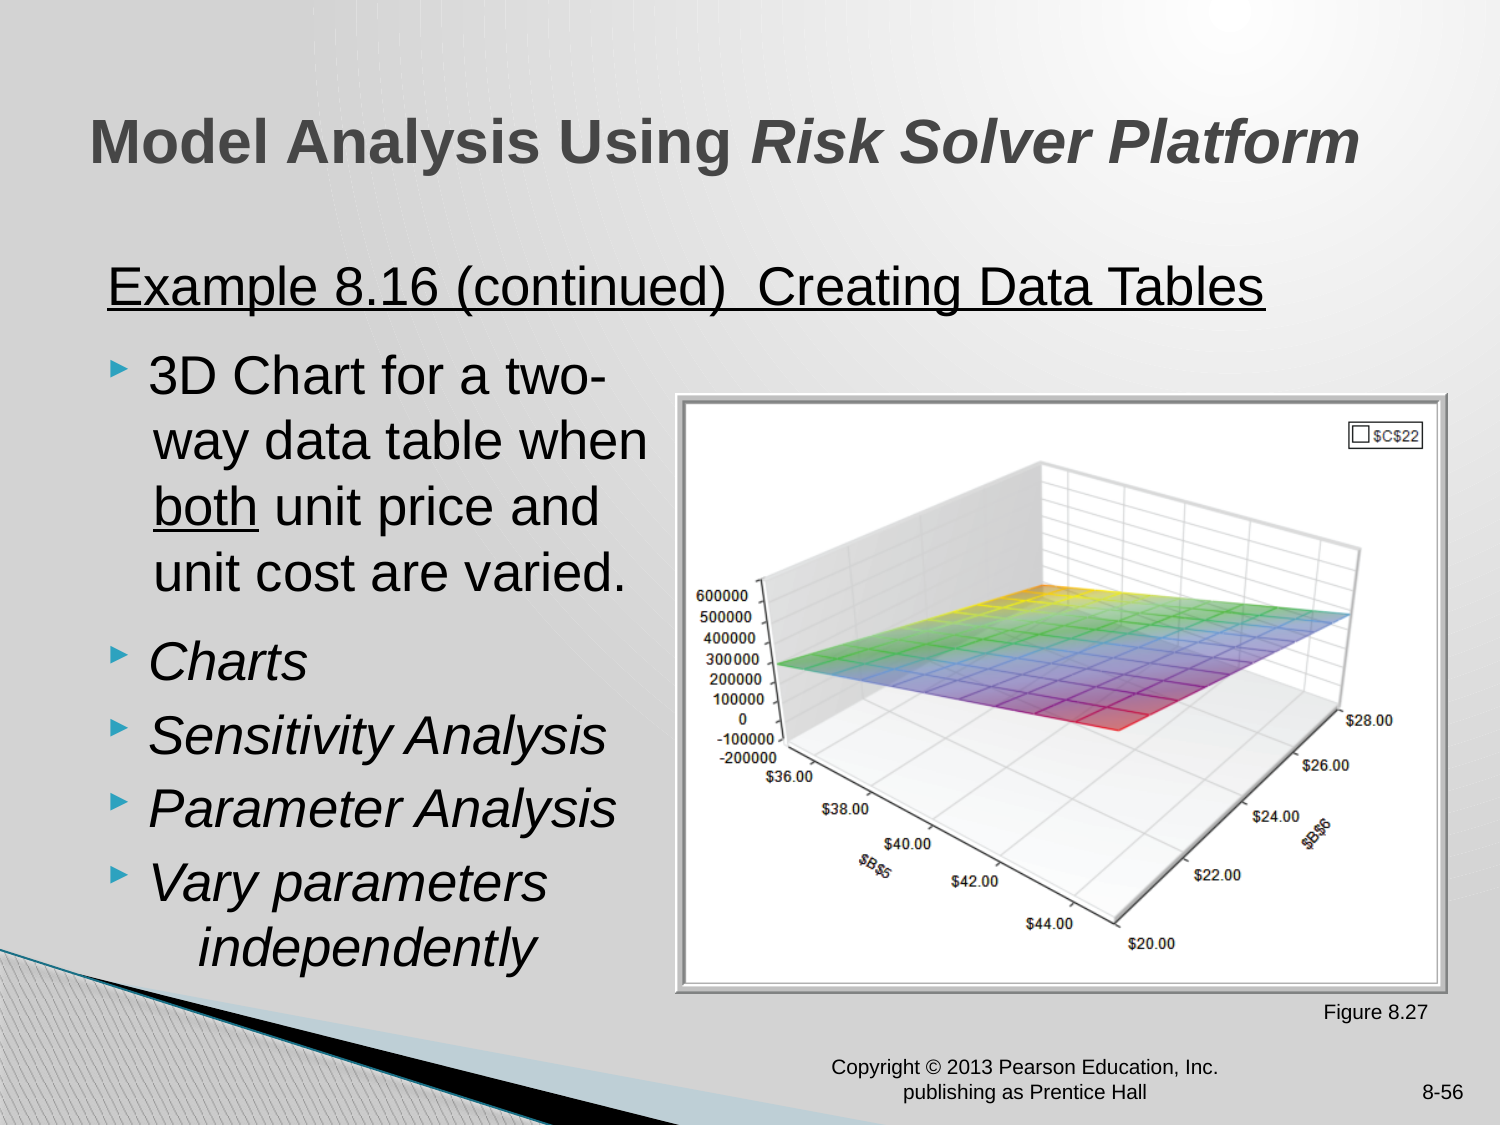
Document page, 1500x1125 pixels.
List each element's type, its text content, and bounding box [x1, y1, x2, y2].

list Example 8.16 (continued) Creating Data Tables 3D Chart for a two- way data table when both unit price and unit cost are varied. Charts Sensitivity Analysis Parameter Analysis Vary parameters independently [74, 242, 1426, 986]
title Model Analysis Using Risk Solver Platform [75, 45, 1425, 233]
slide_number 8-56 [1362, 1051, 1479, 1112]
picture [674, 393, 1448, 994]
footer Copyright © 2013 Pearson Education, Inc. publishing as Prentice Hall [812, 1051, 1238, 1112]
text_box Figure 8.27 [1308, 1005, 1444, 1032]
